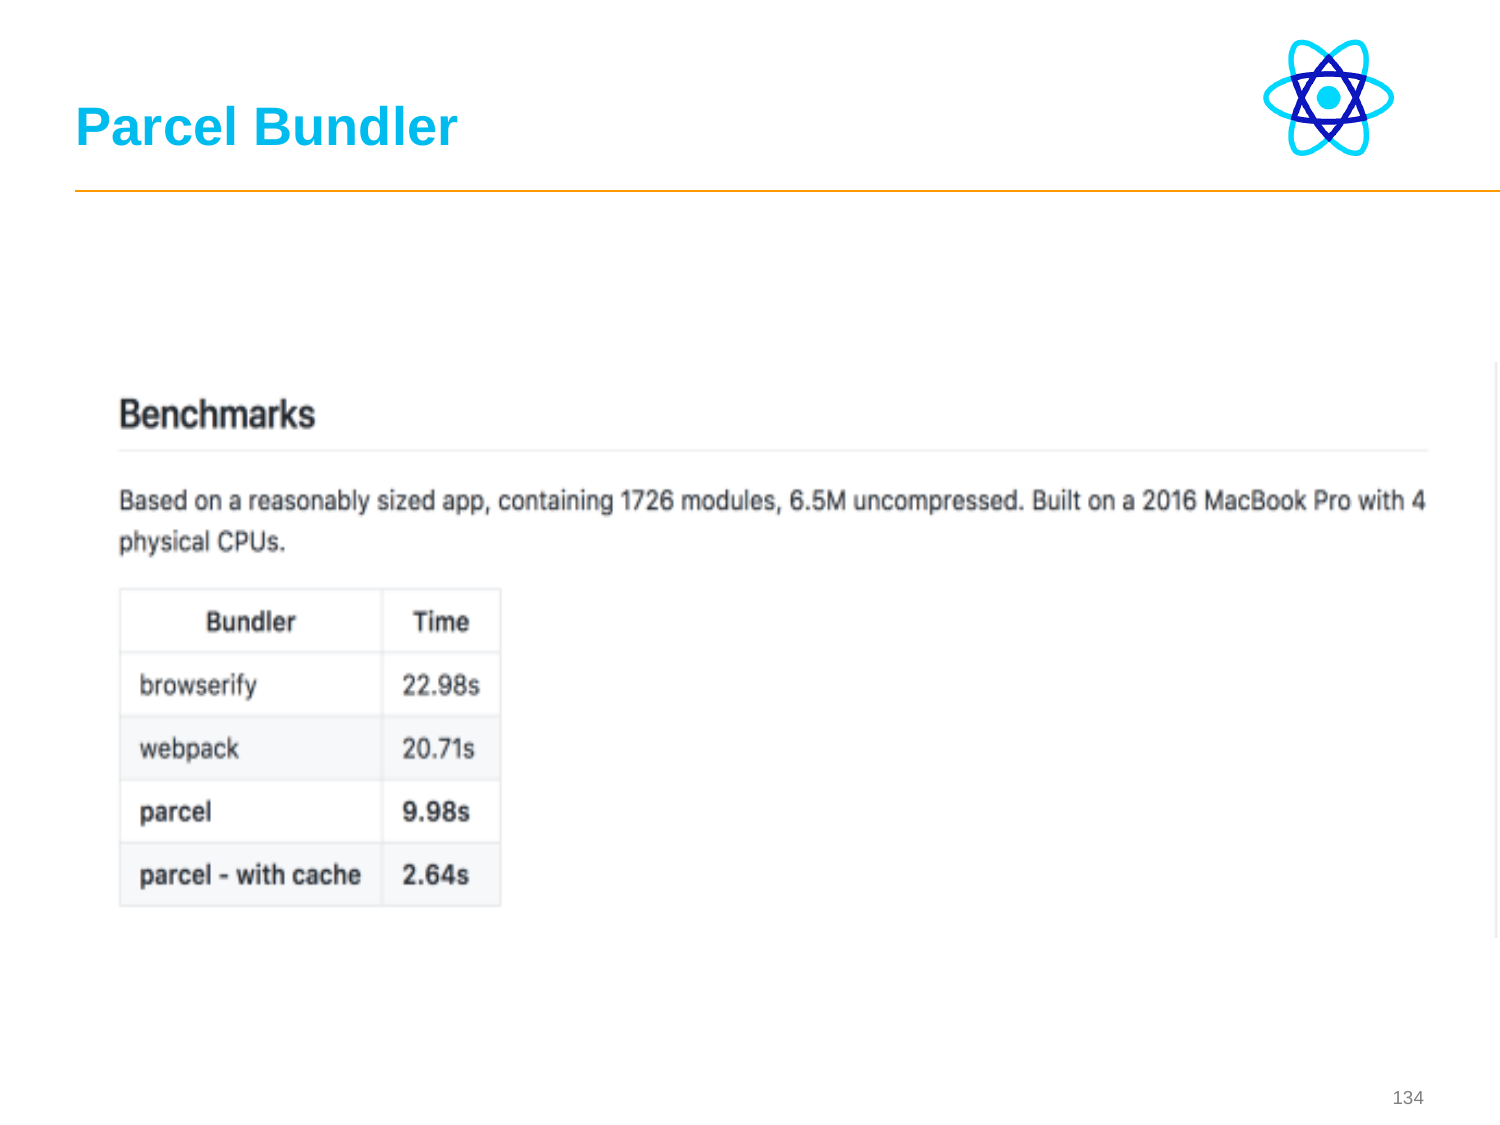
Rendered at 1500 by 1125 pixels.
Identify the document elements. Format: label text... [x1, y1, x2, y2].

title Parcel Bundler [75, 27, 1422, 157]
picture [87, 362, 1500, 938]
